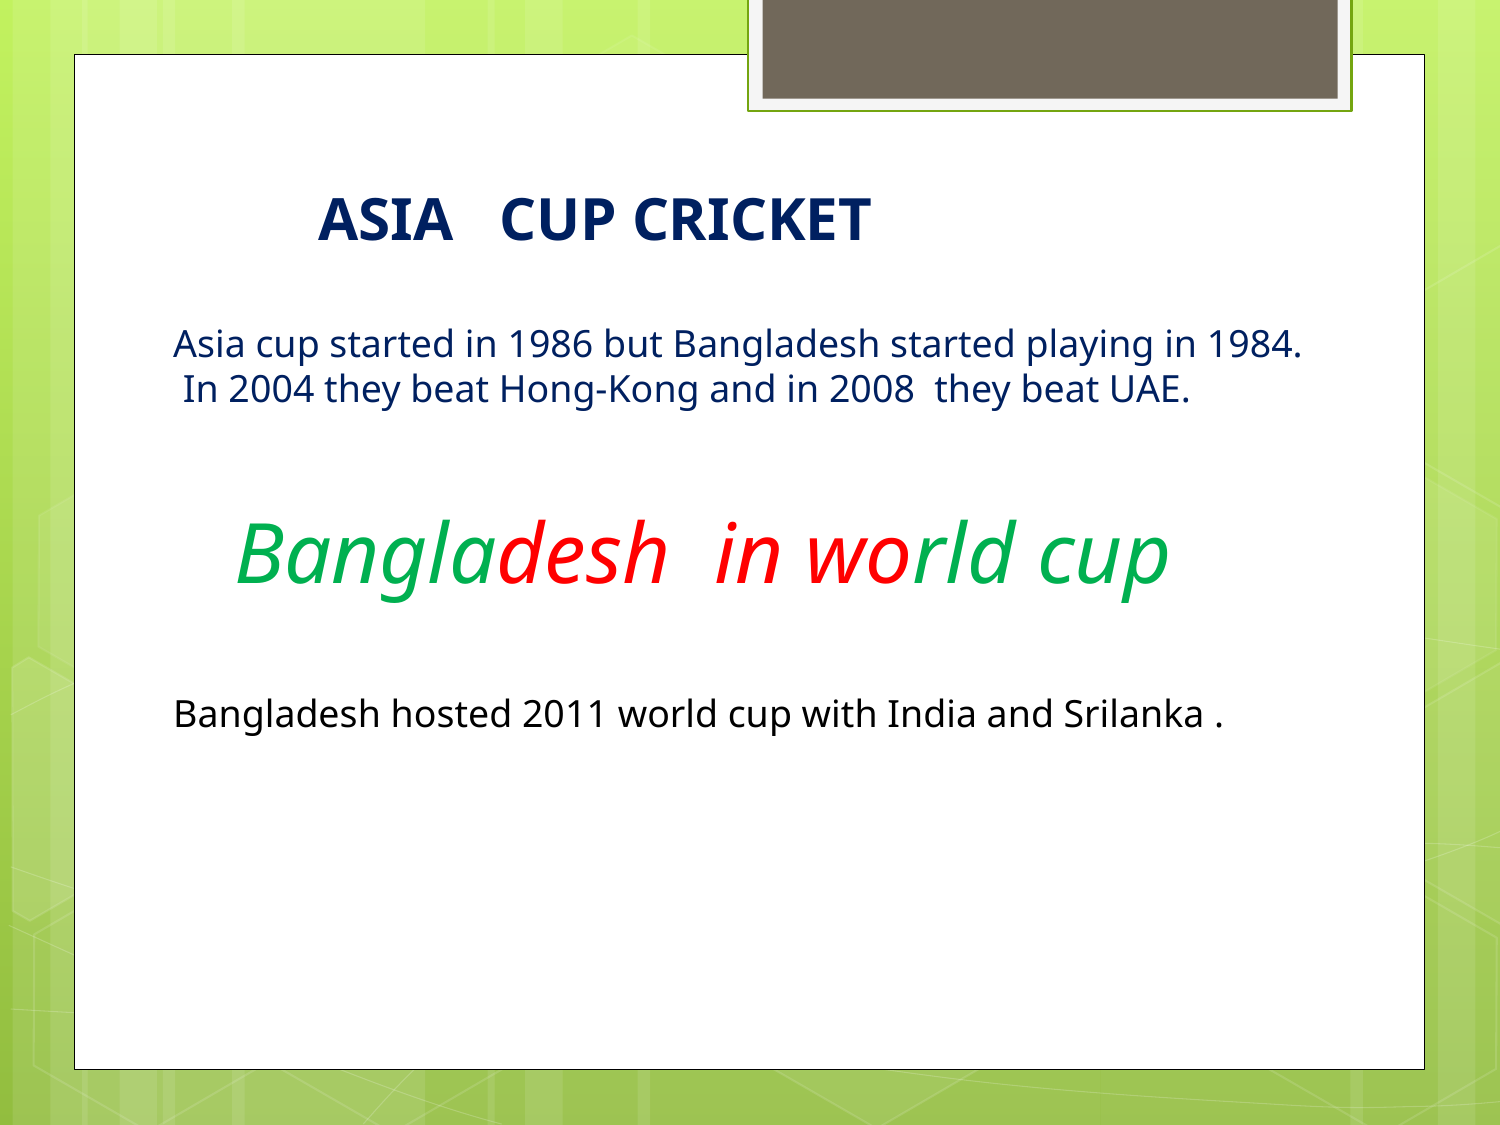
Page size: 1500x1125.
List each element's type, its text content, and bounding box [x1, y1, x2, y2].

text_box Asia cup started in 1986 but Bangladesh started playing in 1984. In 2004 they beat Hong-Kong and in 2008 they beat UAE. Bangladesh in world cup Bangladesh hosted 2011 world cup with India and Srilanka . [158, 312, 1319, 878]
text_box ASIA CUP CRICKET [288, 174, 918, 260]
